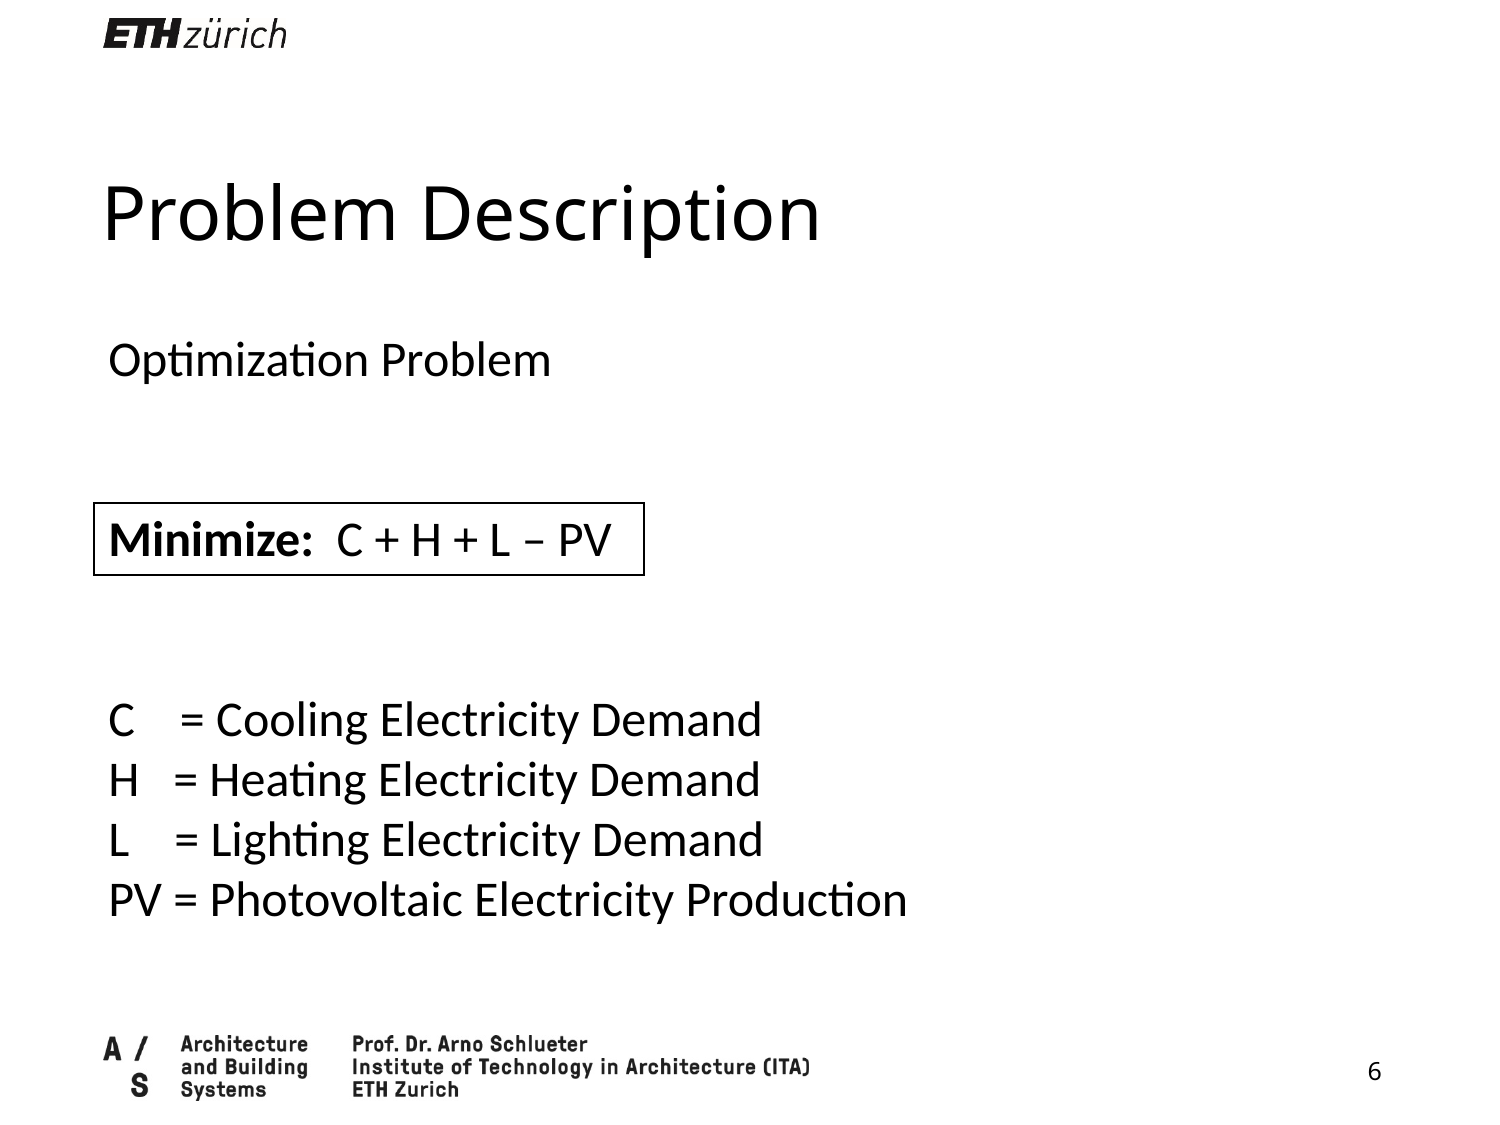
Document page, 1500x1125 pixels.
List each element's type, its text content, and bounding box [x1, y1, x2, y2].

subtitle Problem Description [86, 168, 1371, 261]
picture [103, 18, 286, 48]
slide_number 6 [1059, 1042, 1397, 1103]
text_box Optimization Problem Minimize: C + H + L – PV C = Cooling Electricity Demand H = Heating Electricity Demand L = Lighting Electricity Demand PV = Photovoltaic Electricity Production [93, 318, 1335, 934]
picture [103, 1035, 809, 1101]
